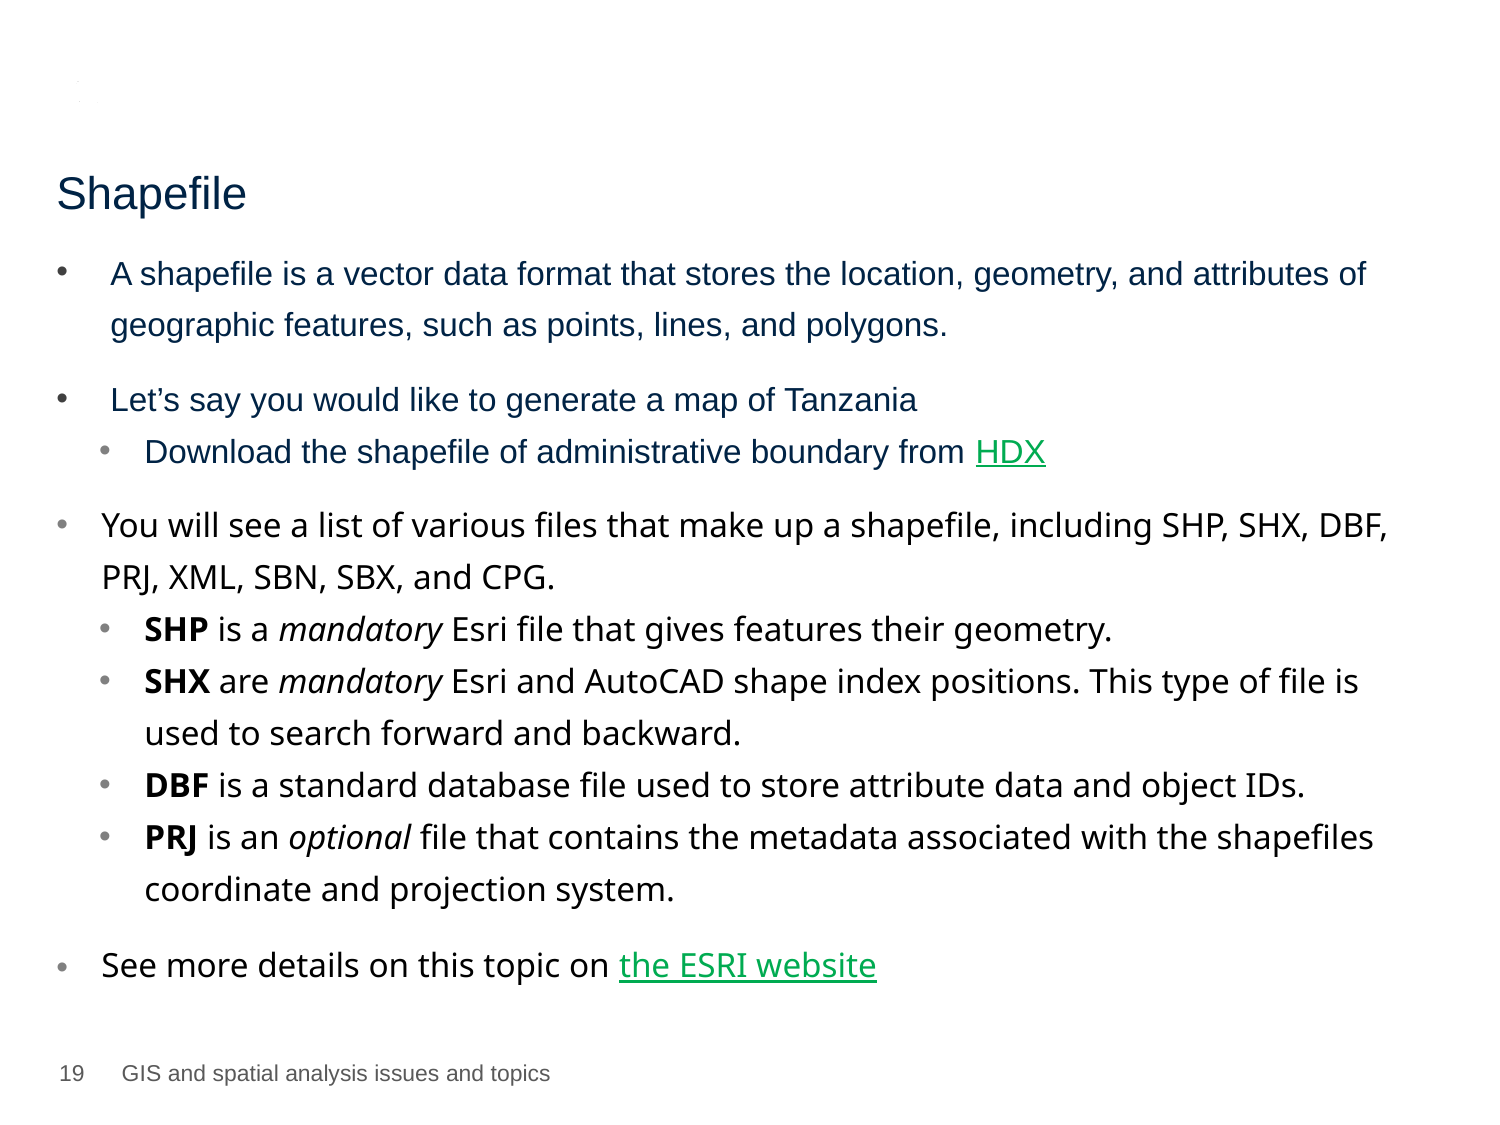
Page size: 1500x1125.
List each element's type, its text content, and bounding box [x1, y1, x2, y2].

list A shapefile is a vector data format that stores the location, geometry, and attributes of geographic features, such as points, lines, and polygons. Let’s say you would like to generate a map of Tanzania Download the shapefile of administrative boundary from HDX You will see a list of various files that make up a shapefile, including SHP, SHX, DBF, PRJ, XML, SBN, SBX, and CPG. SHP is a mandatory Esri file that gives features their geometry. SHX are mandatory Esri and AutoCAD shape index positions. This type of file is used to search forward and backward. DBF is a standard database file used to store attribute data and object IDs. PRJ is an optional file that contains the metadata associated with the shapefiles coordinate and projection system. See more details on this topic on the ESRI website [56, 239, 1442, 995]
footer GIS and spatial analysis issues and topics [121, 1042, 1092, 1103]
title Shapefile [56, 49, 1441, 219]
slide_number 18 [59, 1042, 112, 1103]
